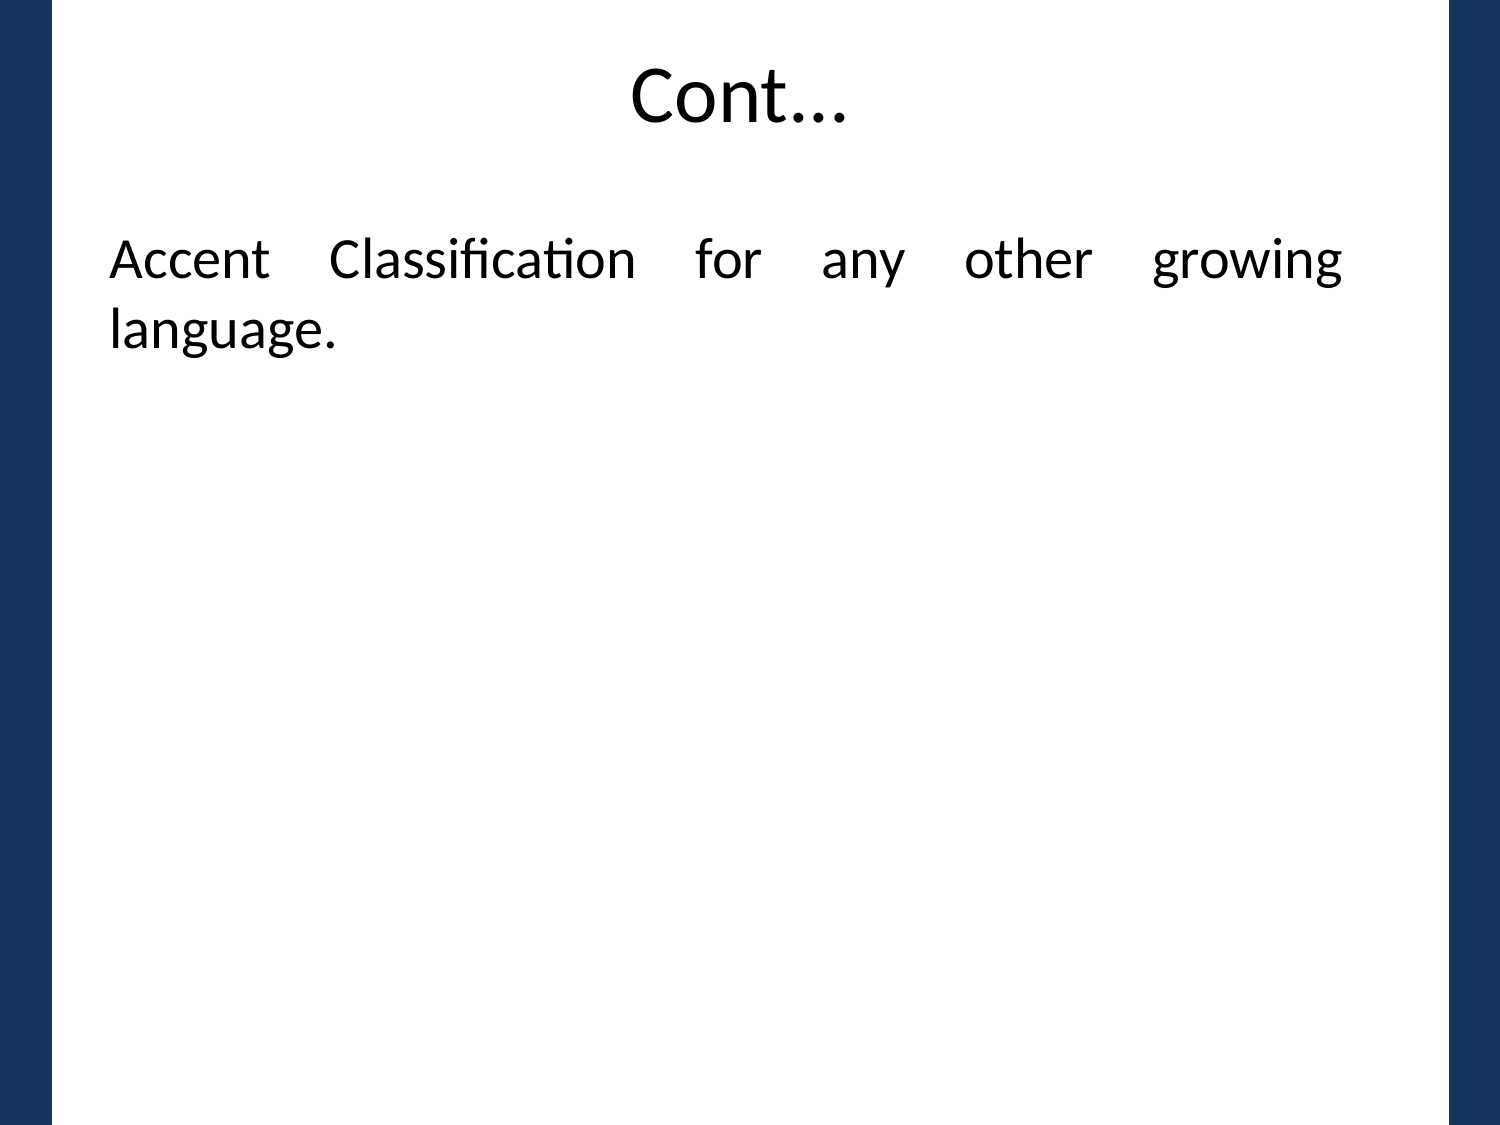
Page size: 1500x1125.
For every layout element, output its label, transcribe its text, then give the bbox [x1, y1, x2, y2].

title Cont... [75, 45, 1425, 233]
list Accent Classification for any other growing language. [94, 213, 1359, 865]
text_box [0, 0, 50, 1125]
text_box [1451, 0, 1500, 1125]
